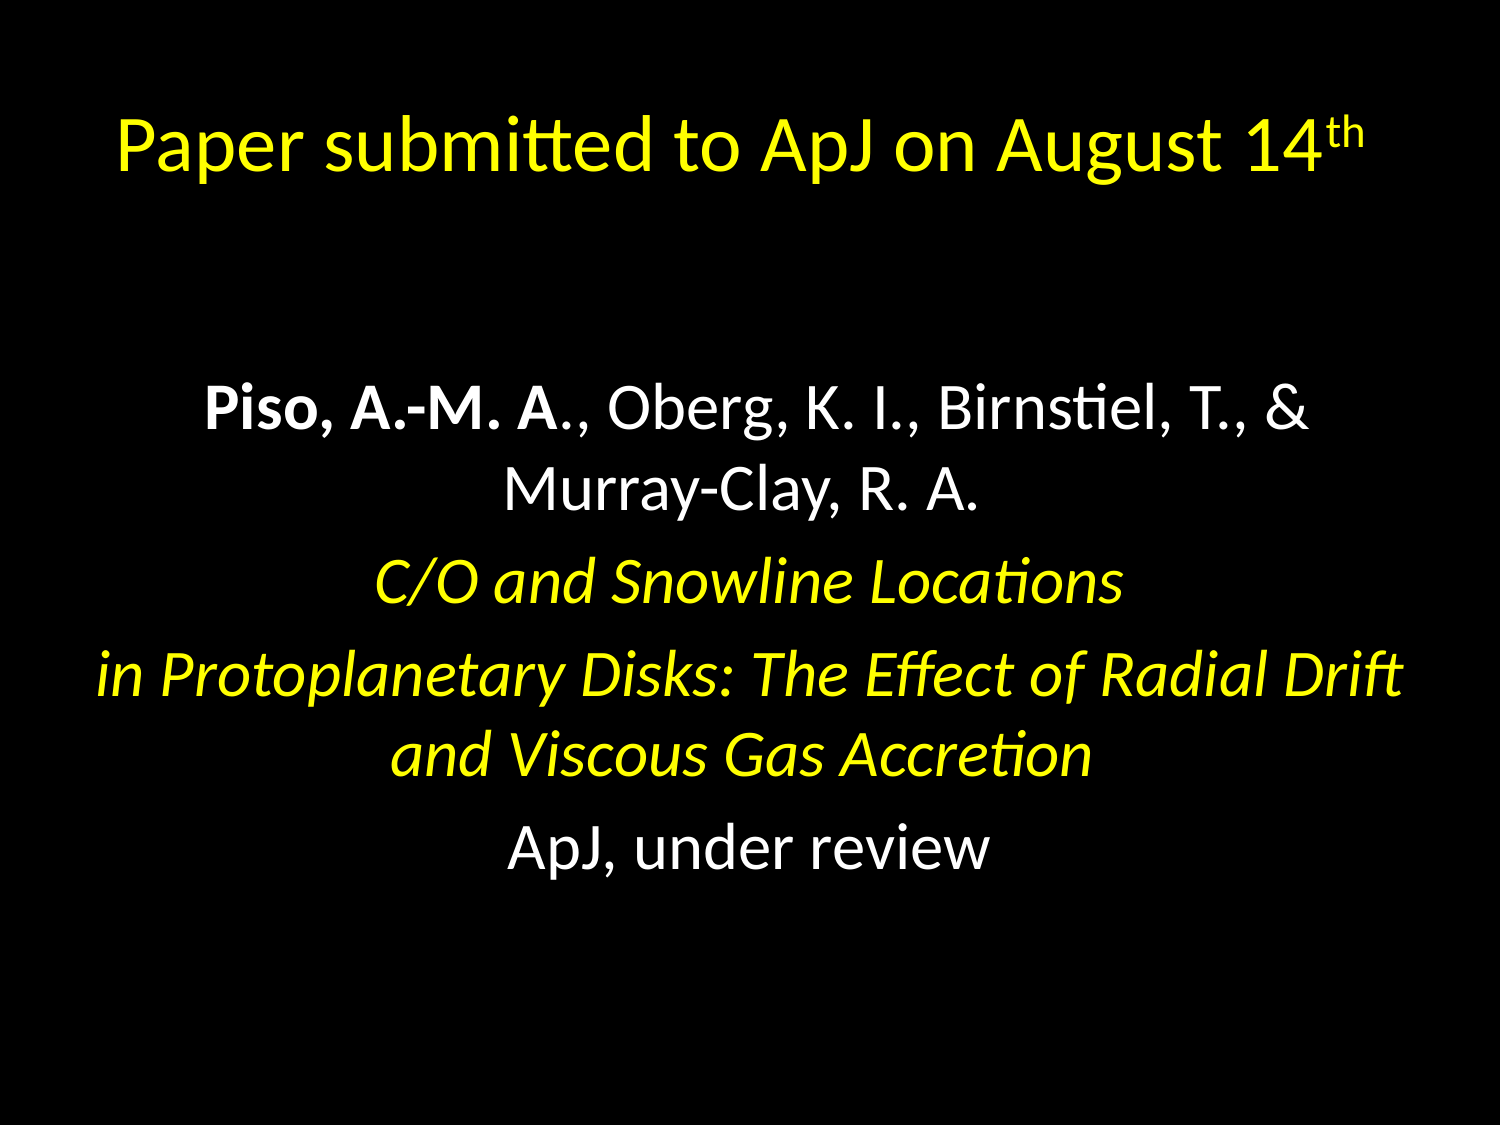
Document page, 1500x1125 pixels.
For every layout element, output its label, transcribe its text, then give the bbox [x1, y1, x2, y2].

list Piso, A.-M. A., Oberg, K. I., Birnstiel, T., & Murray-Clay, R. A. C/O and Snowline Locations in Protoplanetary Disks: The Effect of Radial Drift and Viscous Gas Accretion ApJ, under review [75, 262, 1425, 1005]
title Paper submitted to ApJ on August 14th [75, 45, 1425, 233]
